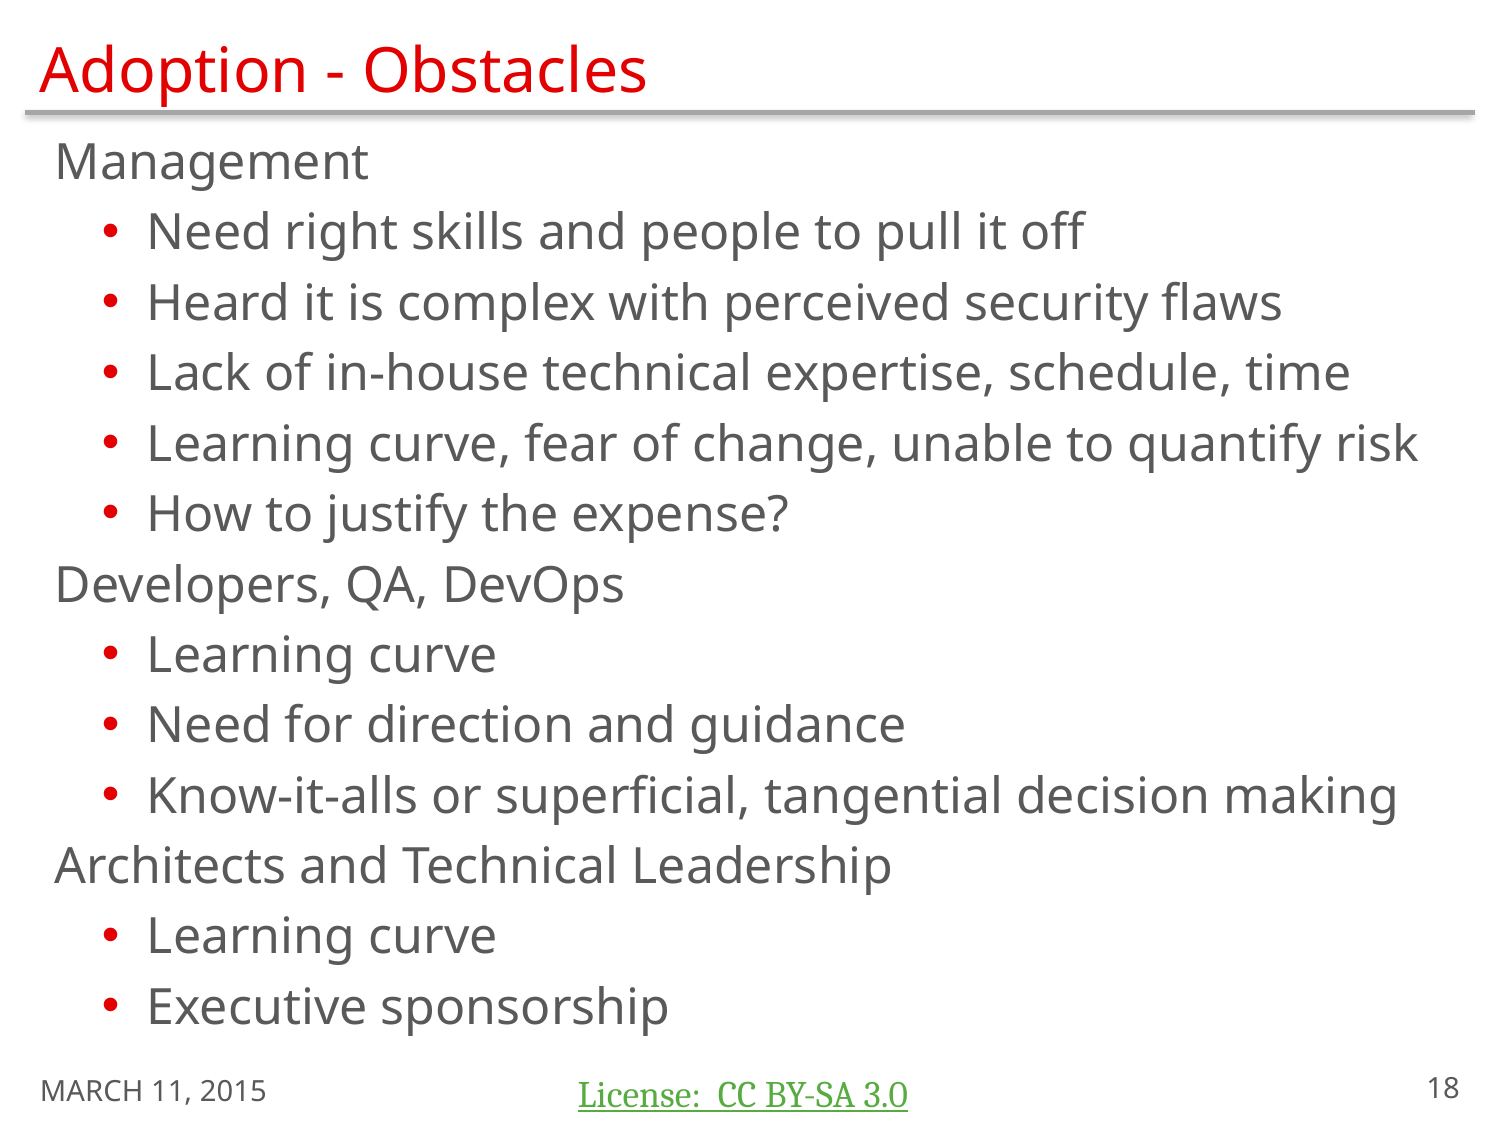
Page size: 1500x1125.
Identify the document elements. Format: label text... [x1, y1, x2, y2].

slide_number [24, 1065, 441, 1114]
slide_number 17 [1301, 1065, 1475, 1114]
list Management Need right skills and people to pull it off Heard it is complex with perceived security flaws Lack of in-house technical expertise, schedule, time Learning curve, fear of change, unable to quantify risk How to justify the expense? Developers, QA, DevOps Learning curve Need for direction and guidance Know-it-alls or superficial, tangential decision making Architects and Technical Leadership Learning curve Executive sponsorship [24, 122, 1475, 1041]
title Adoption - Obstacles [24, 22, 1475, 113]
